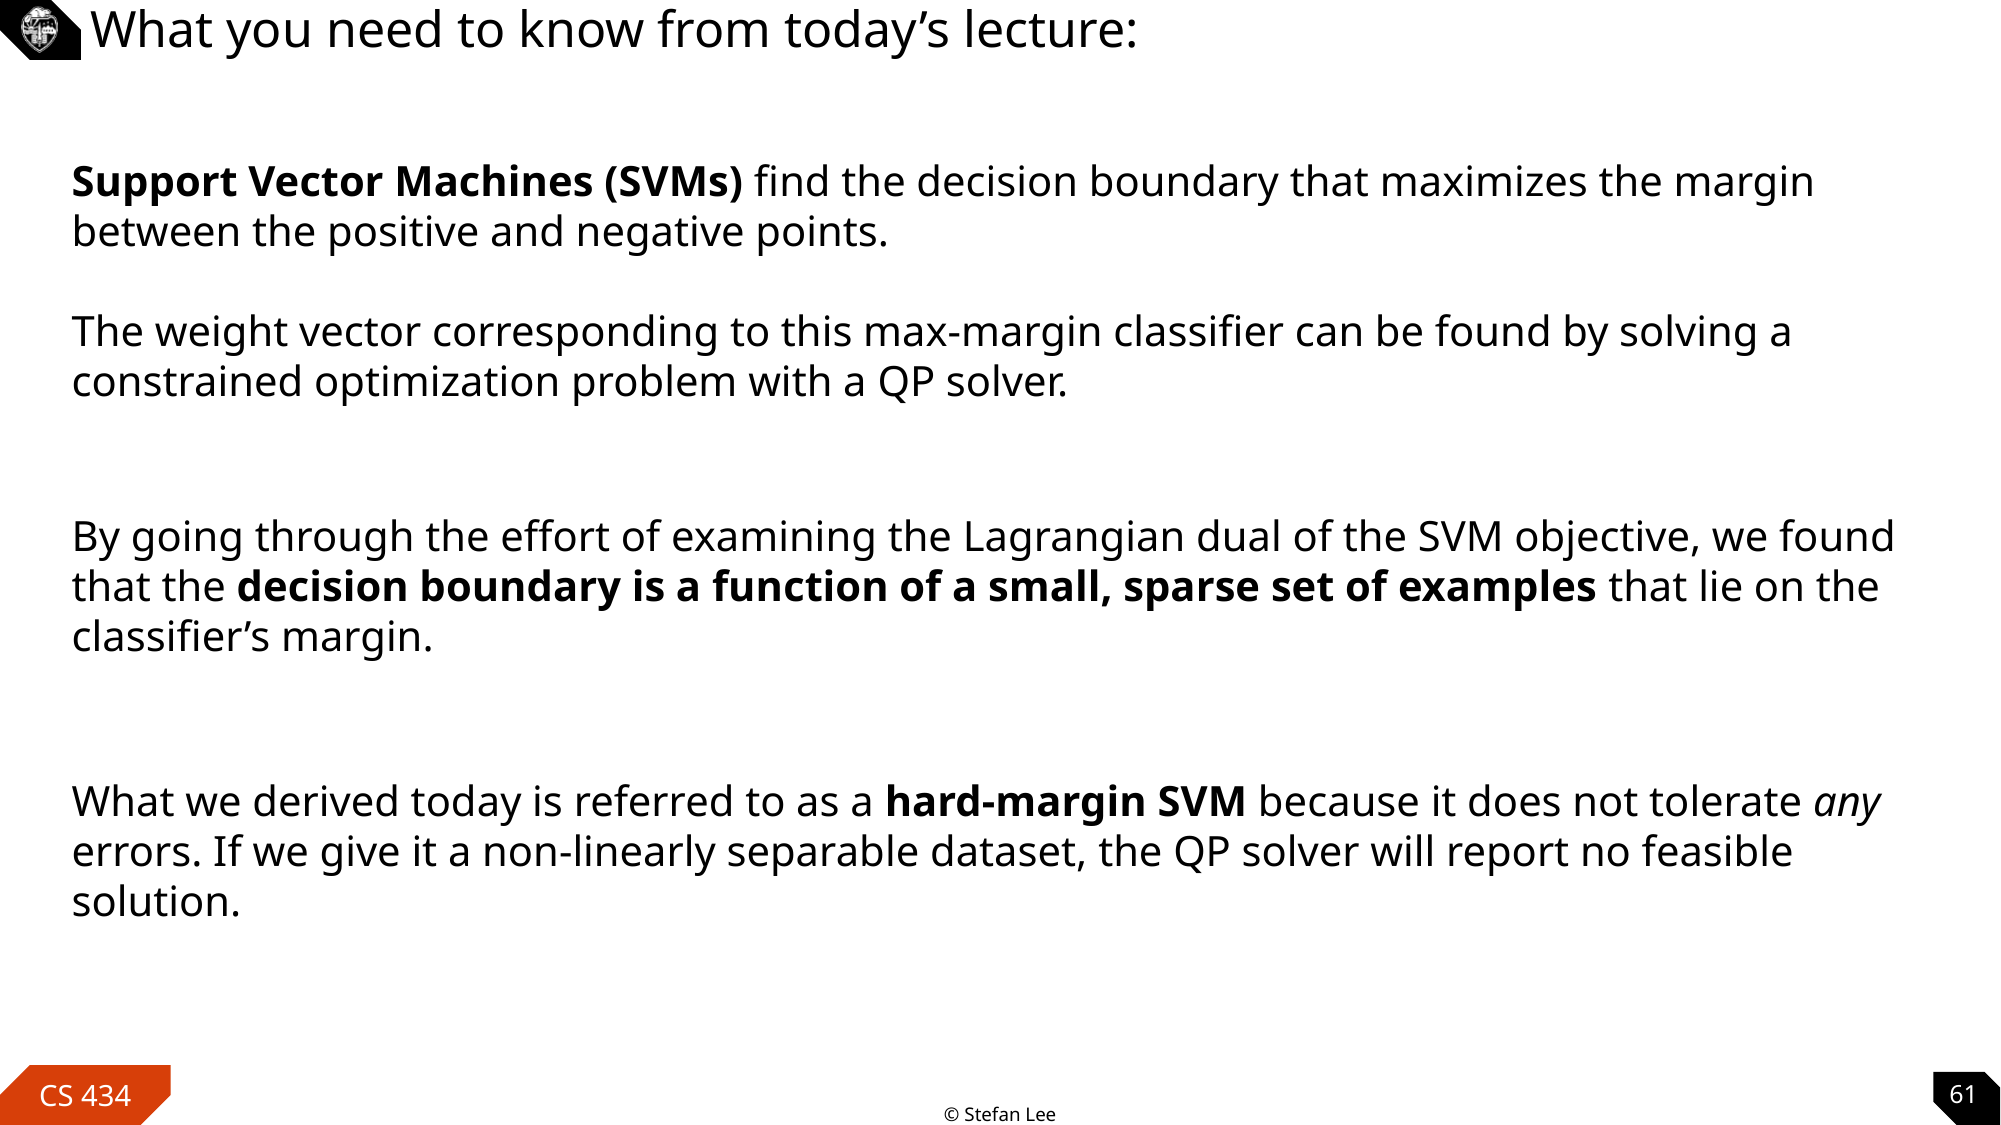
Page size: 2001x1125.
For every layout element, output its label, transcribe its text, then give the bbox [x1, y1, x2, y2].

text_box By going through the effort of examining the Lagrangian dual of the SVM objective, we found that the decision boundary is a function of a small, sparse set of examples that lie on the classifier’s margin. [56, 501, 1943, 667]
text_box Support Vector Machines (SVMs) find the decision boundary that maximizes the margin between the positive and negative points. The weight vector corresponding to this max-margin classifier can be found by solving a constrained optimization problem with a QP solver. [56, 147, 1943, 413]
text_box What we derived today is referred to as a hard-margin SVM because it does not tolerate any errors. If we give it a non-linearly separable dataset, the QP solver will report no feasible solution. [56, 767, 1943, 933]
slide_number 61 [1933, 1071, 1994, 1119]
title What you need to know from today’s lecture: [0, 1, 1699, 61]
